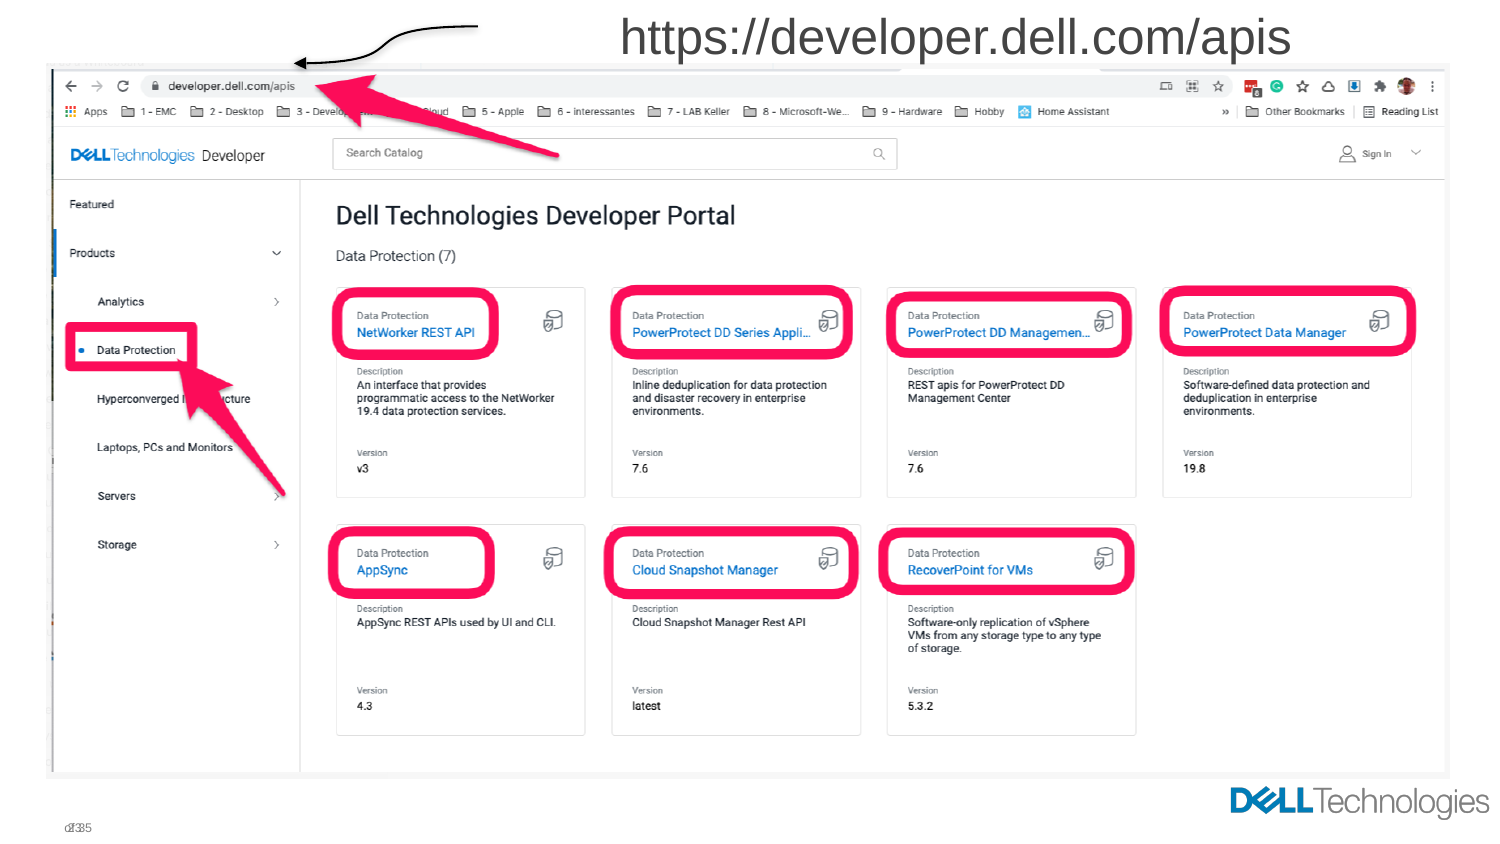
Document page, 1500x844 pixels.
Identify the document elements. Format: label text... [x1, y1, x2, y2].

picture [1237, 793, 1246, 807]
text_box https://developer.dell.com/apis [605, 0, 1308, 61]
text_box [293, 26, 478, 64]
picture [1228, 786, 1492, 820]
picture [46, 63, 1450, 779]
